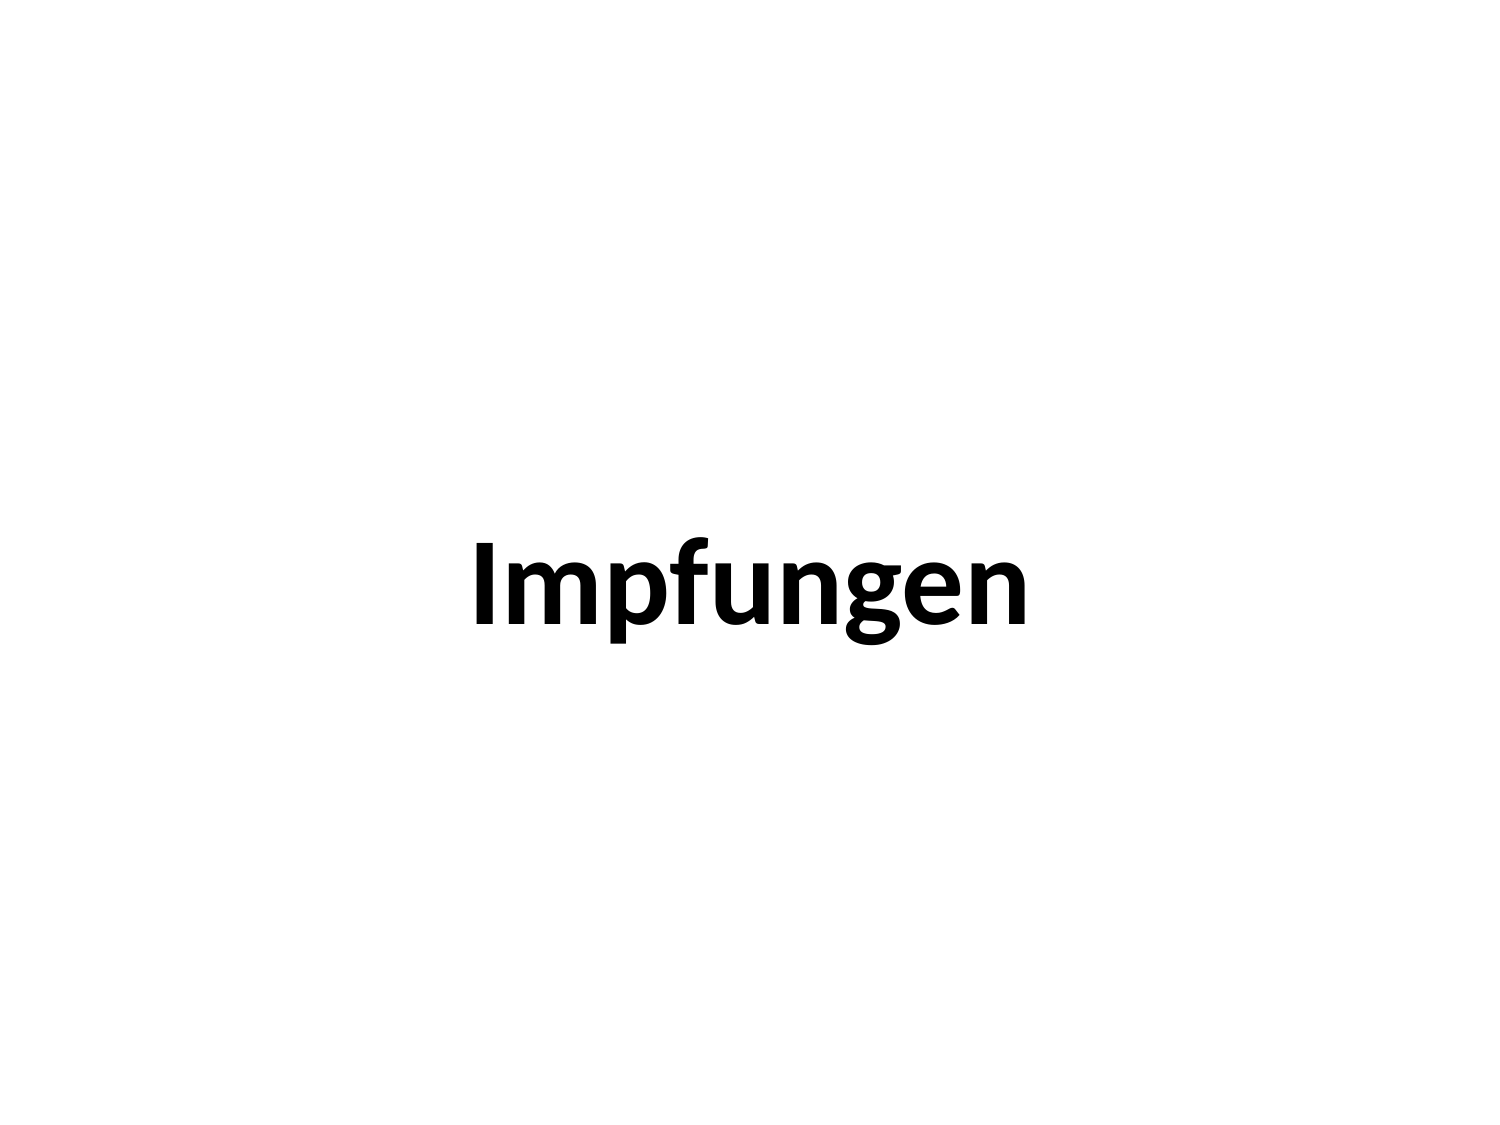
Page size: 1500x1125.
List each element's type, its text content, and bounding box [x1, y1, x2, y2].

title Impfungen [75, 278, 1425, 870]
